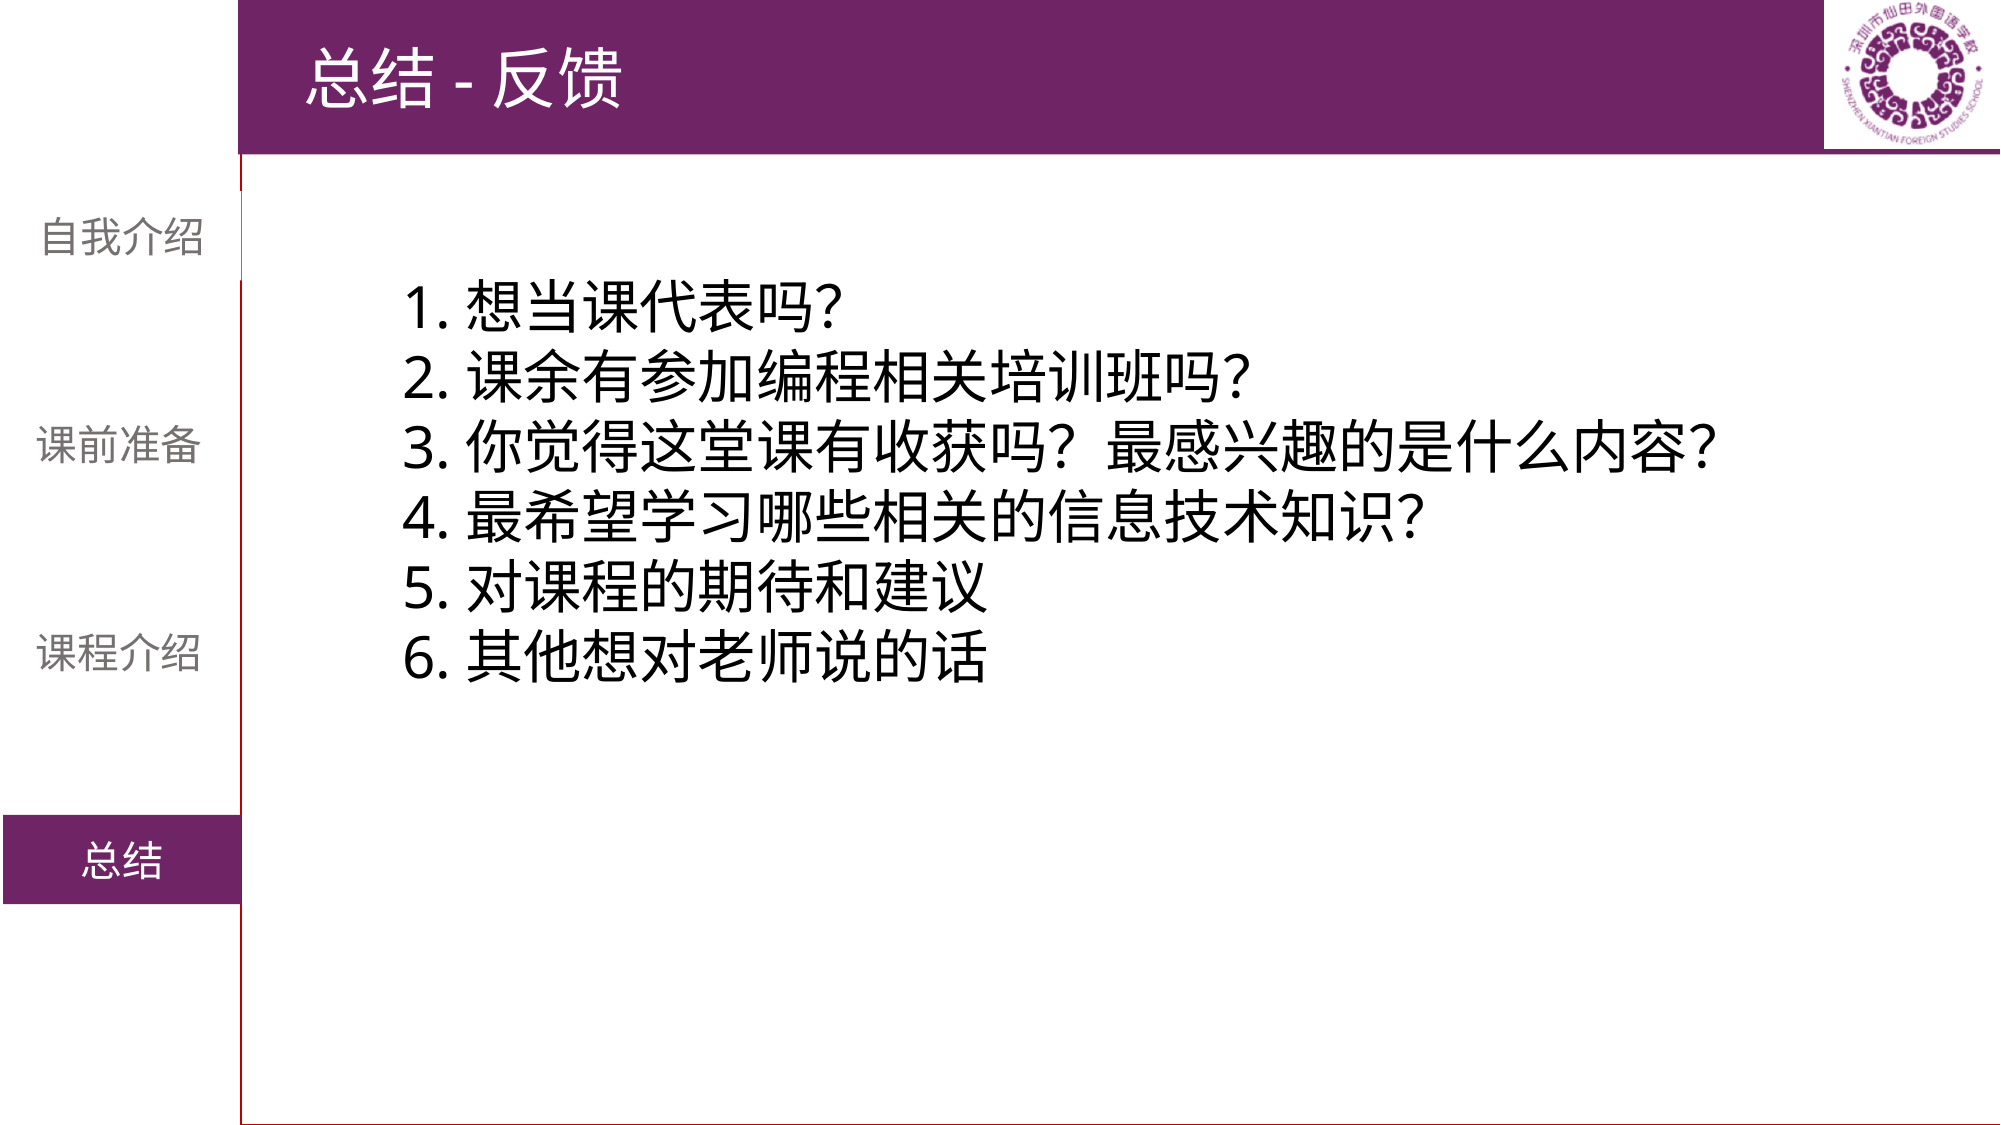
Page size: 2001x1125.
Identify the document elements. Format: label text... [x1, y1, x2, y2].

text_box [240, 155, 2000, 1125]
text_box 总结 [2, 814, 242, 905]
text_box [798, 336, 1631, 476]
text_box 课前准备 [0, 398, 239, 489]
text_box [237, 0, 2000, 155]
text_box 自我介绍 [2, 190, 242, 281]
text_box 总结-反馈 [289, 29, 957, 124]
picture [1824, 0, 2000, 149]
text_box 1.想当课代表吗？ 2.课余有参加编程相关培训班吗？ 3.你觉得这堂课有收获吗？最感兴趣的是什么内容？ 4.最希望学习哪些相关的信息技术知识？ 5.对课程的期待和建议 6.其他想对老师说的话 [387, 262, 1844, 698]
text_box 课程介绍 [0, 606, 239, 697]
